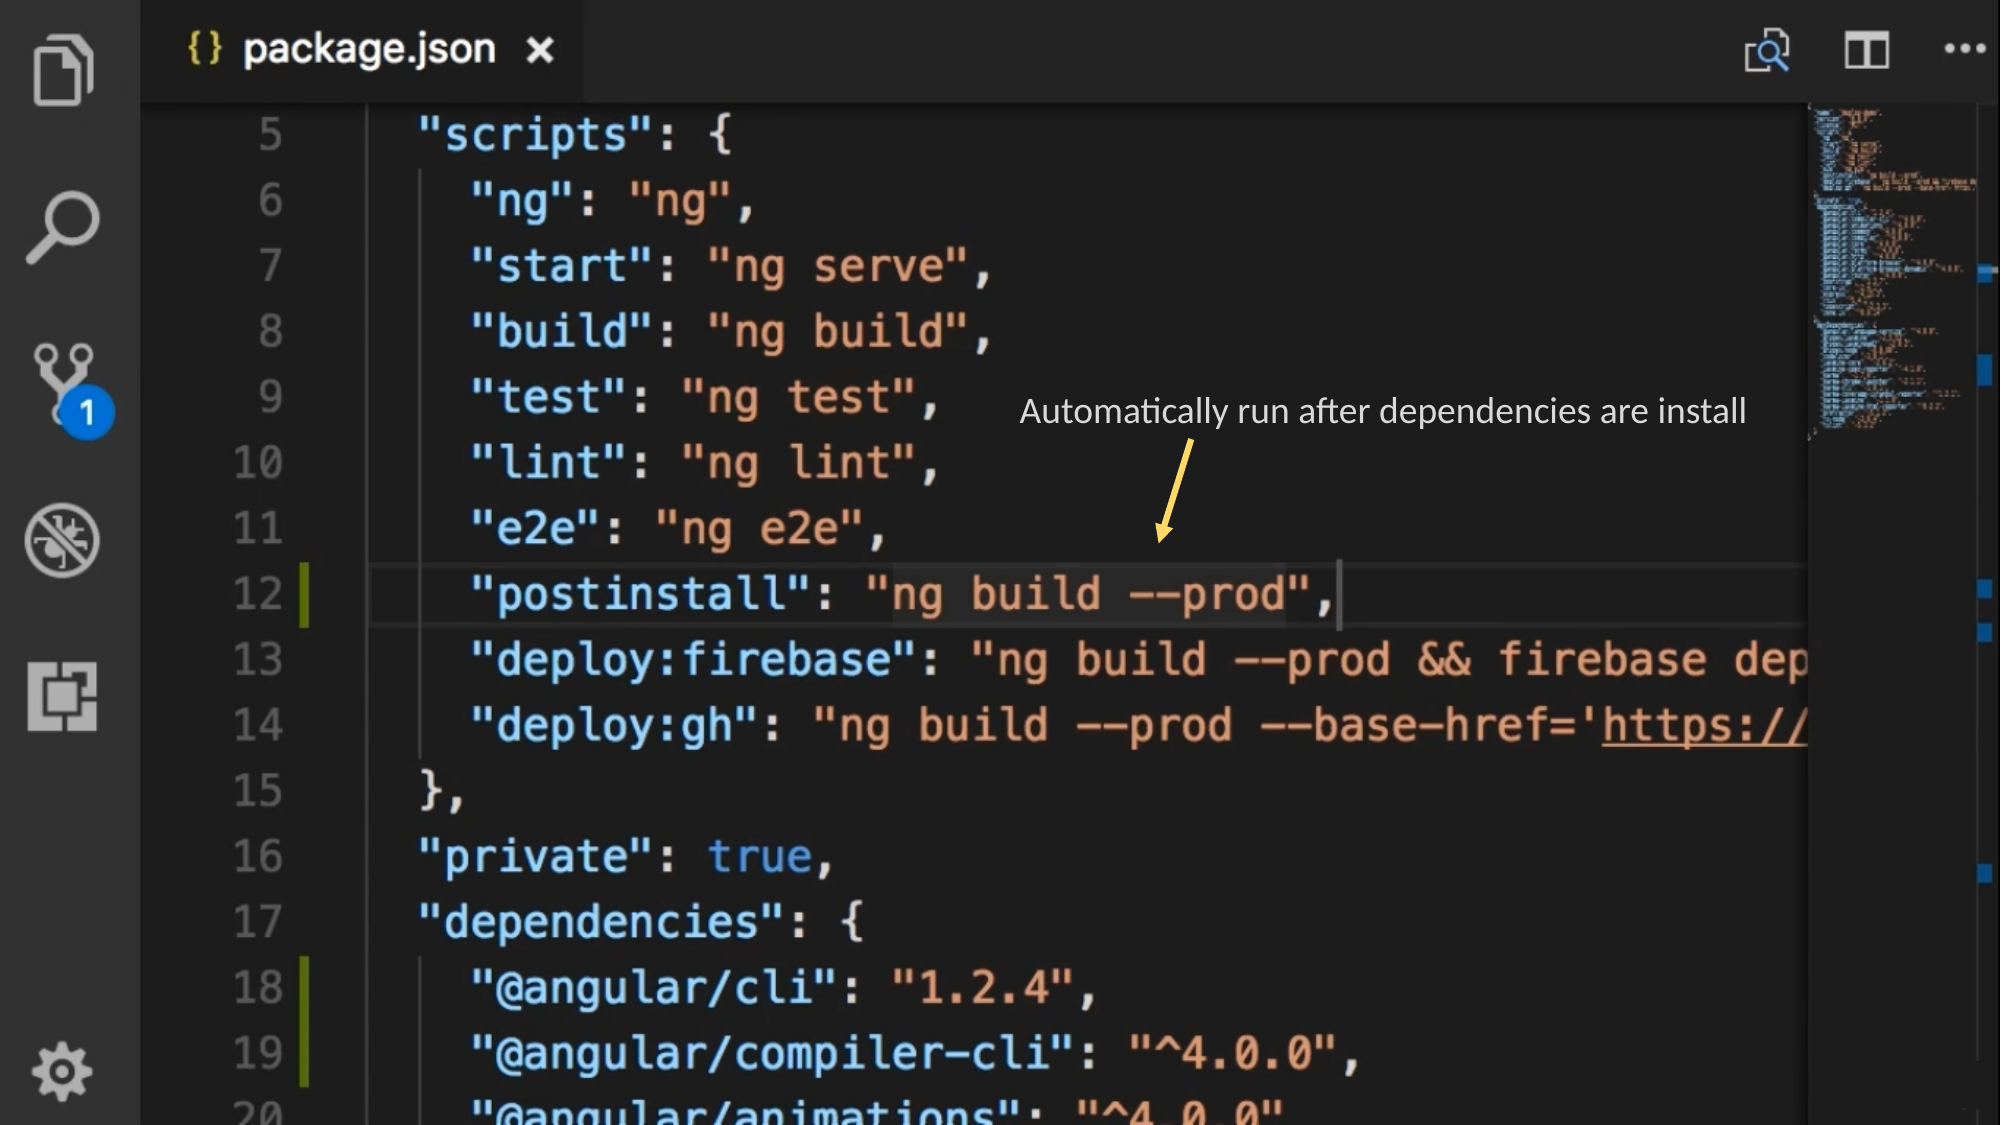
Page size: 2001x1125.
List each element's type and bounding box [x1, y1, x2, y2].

picture [0, 0, 2000, 1125]
text_box [1158, 439, 1192, 544]
